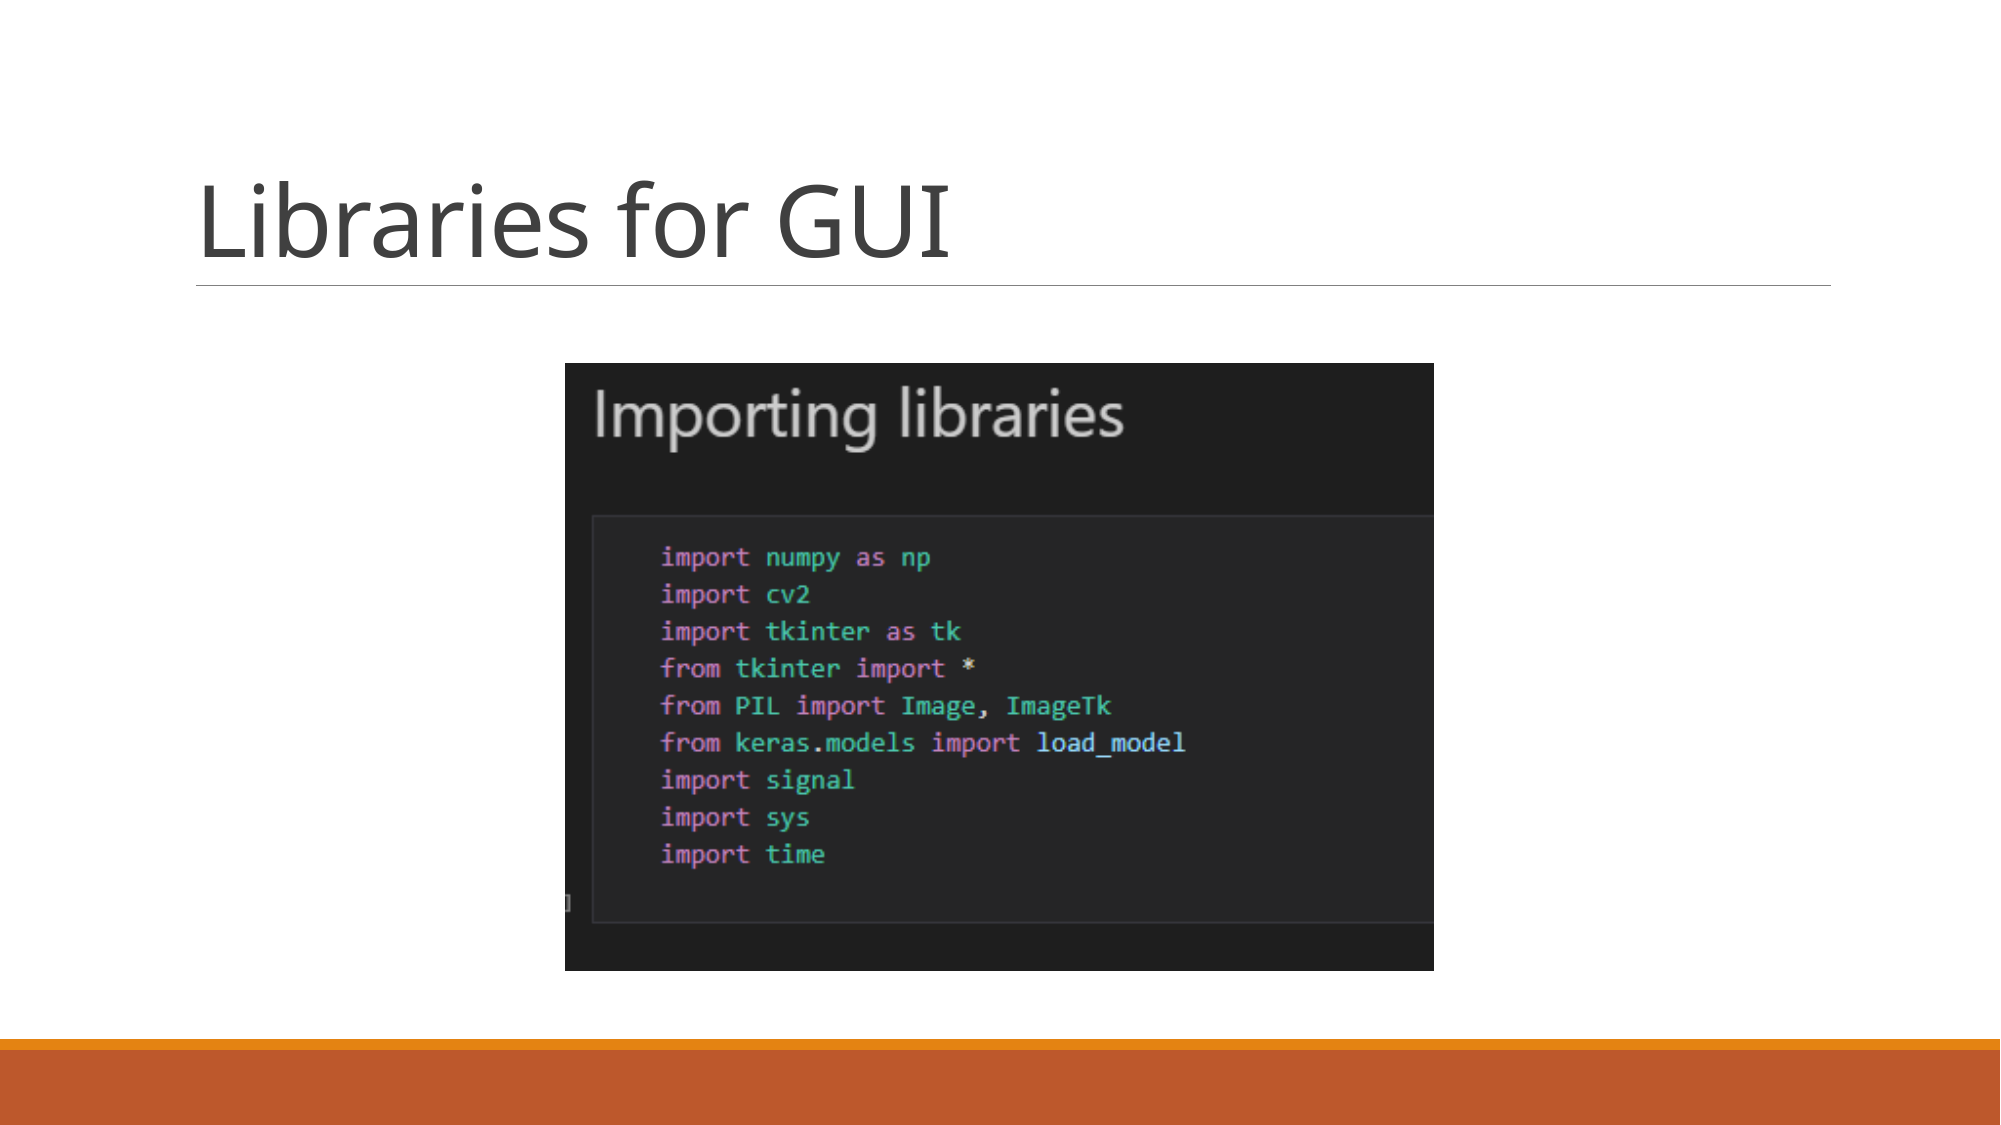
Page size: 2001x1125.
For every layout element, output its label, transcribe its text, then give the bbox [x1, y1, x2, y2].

picture [565, 363, 1435, 972]
title Libraries for GUI [180, 47, 1830, 285]
